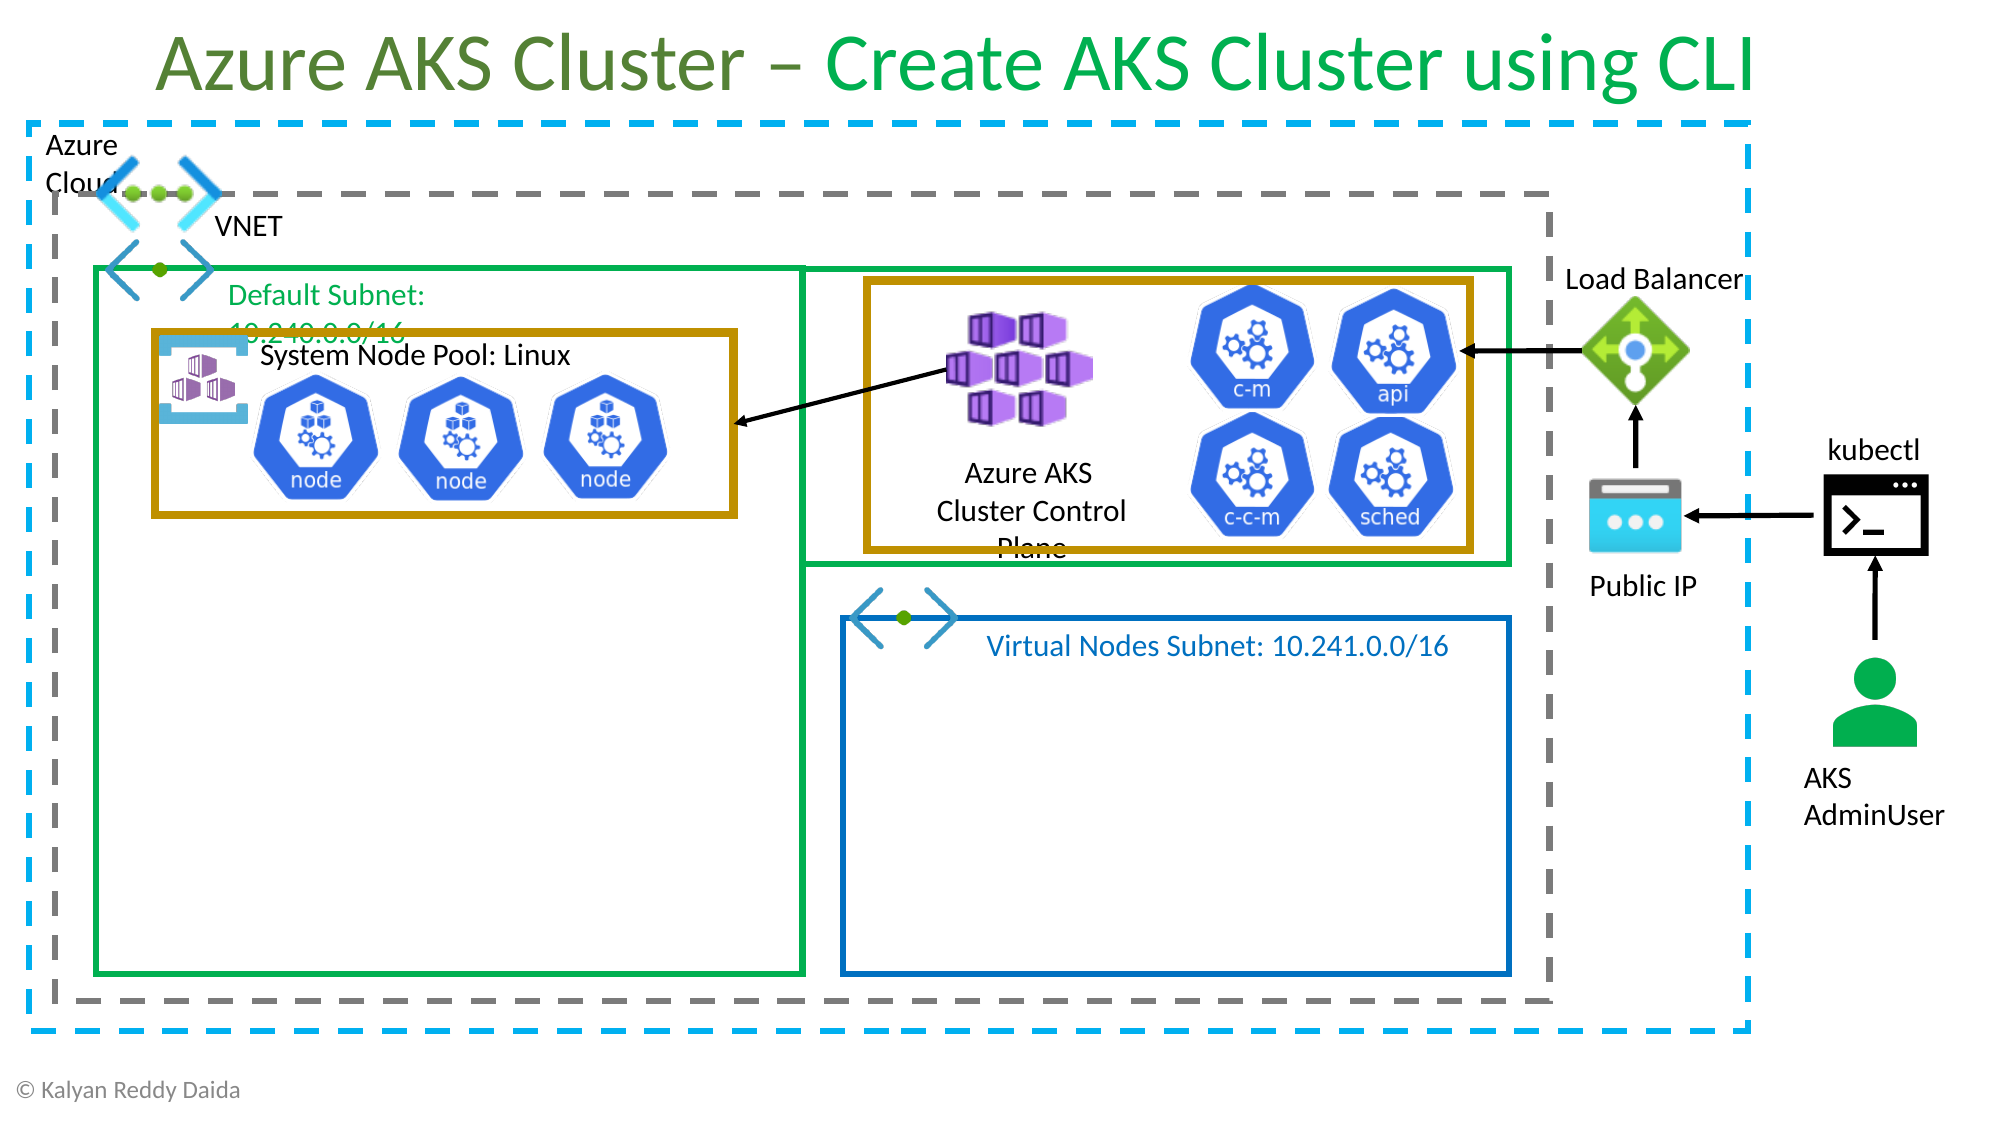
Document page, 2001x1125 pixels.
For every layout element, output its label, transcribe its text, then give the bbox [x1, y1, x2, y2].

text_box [733, 369, 947, 425]
text_box Public IP [1574, 557, 1723, 610]
text_box Virtual Nodes Subnet: 10.241.0.0/16 [971, 617, 1471, 670]
text_box Default Subnet: 10.240.0.0/16 [215, 266, 623, 332]
picture [1813, 452, 1939, 578]
picture [250, 371, 382, 503]
text_box [29, 123, 1748, 1031]
text_box [802, 268, 1509, 367]
text_box [96, 268, 803, 975]
text_box Azure Cloud [30, 117, 214, 207]
picture [1186, 280, 1318, 540]
picture [1325, 285, 1460, 540]
text_box kubectl [1812, 421, 1938, 453]
text_box [55, 193, 1550, 1002]
footer © Kalyan Reddy Daida [0, 1058, 675, 1119]
text_box Azure AKS Cluster Control Plane [959, 564, 1181, 573]
text_box Load Balancer [1550, 251, 1769, 304]
text_box VNET [226, 197, 325, 251]
picture [946, 305, 1093, 434]
text_box AKS AdminUser [1788, 749, 1983, 840]
text_box System Node Pool: Linux [244, 326, 613, 380]
text_box [843, 618, 1509, 975]
text_box [867, 280, 1471, 551]
picture [539, 371, 671, 503]
picture [849, 564, 958, 673]
picture [1581, 296, 1691, 406]
picture [95, 131, 222, 325]
text_box [154, 332, 734, 516]
picture [395, 372, 527, 505]
picture [159, 334, 248, 424]
picture [1812, 639, 1938, 766]
text_box [802, 358, 1509, 564]
picture [1587, 467, 1684, 565]
title Azure AKS Cluster – Create AKS Cluster using CLI [137, 0, 1863, 128]
